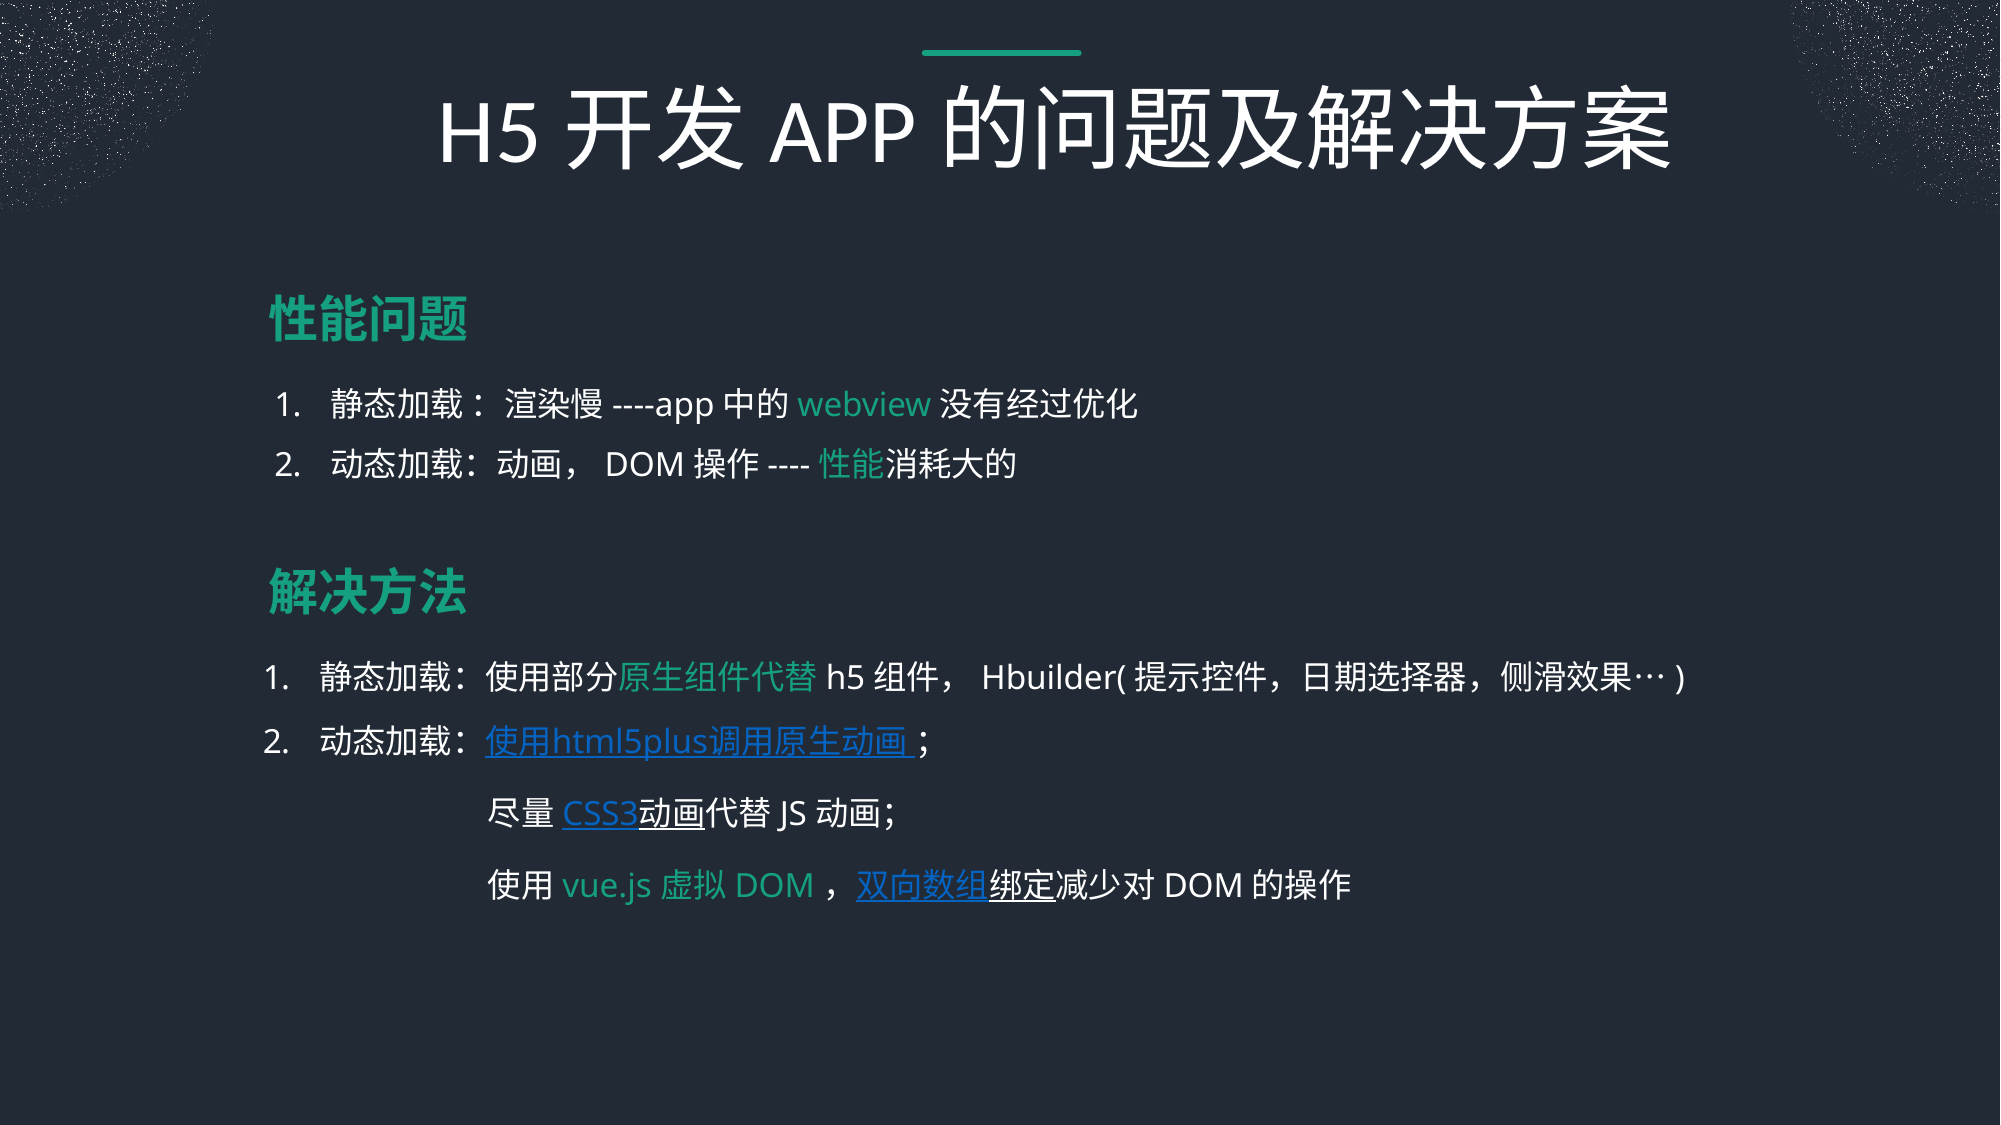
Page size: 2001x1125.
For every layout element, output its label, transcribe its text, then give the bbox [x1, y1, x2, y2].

text_box 性能问题 [253, 279, 484, 355]
text_box 静态加载：使用部分原生组件代替h5组件，Hbuilder(提示控件，日期选择器，侧滑效果…) 动态加载：使用html5plus调用原生动画 ； 尽量CSS3动画代替JS动画； 使用vue.js虚拟DOM，双向数组绑定减少对DOM的操作 [248, 628, 1700, 980]
text_box 静态加载 ：渲染慢----app中的webview没有经过优化 动态加载：动画，DOM操作----性能消耗大的 [259, 355, 1155, 491]
text_box 解决方法 [253, 552, 484, 628]
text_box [382, 66, 1730, 231]
